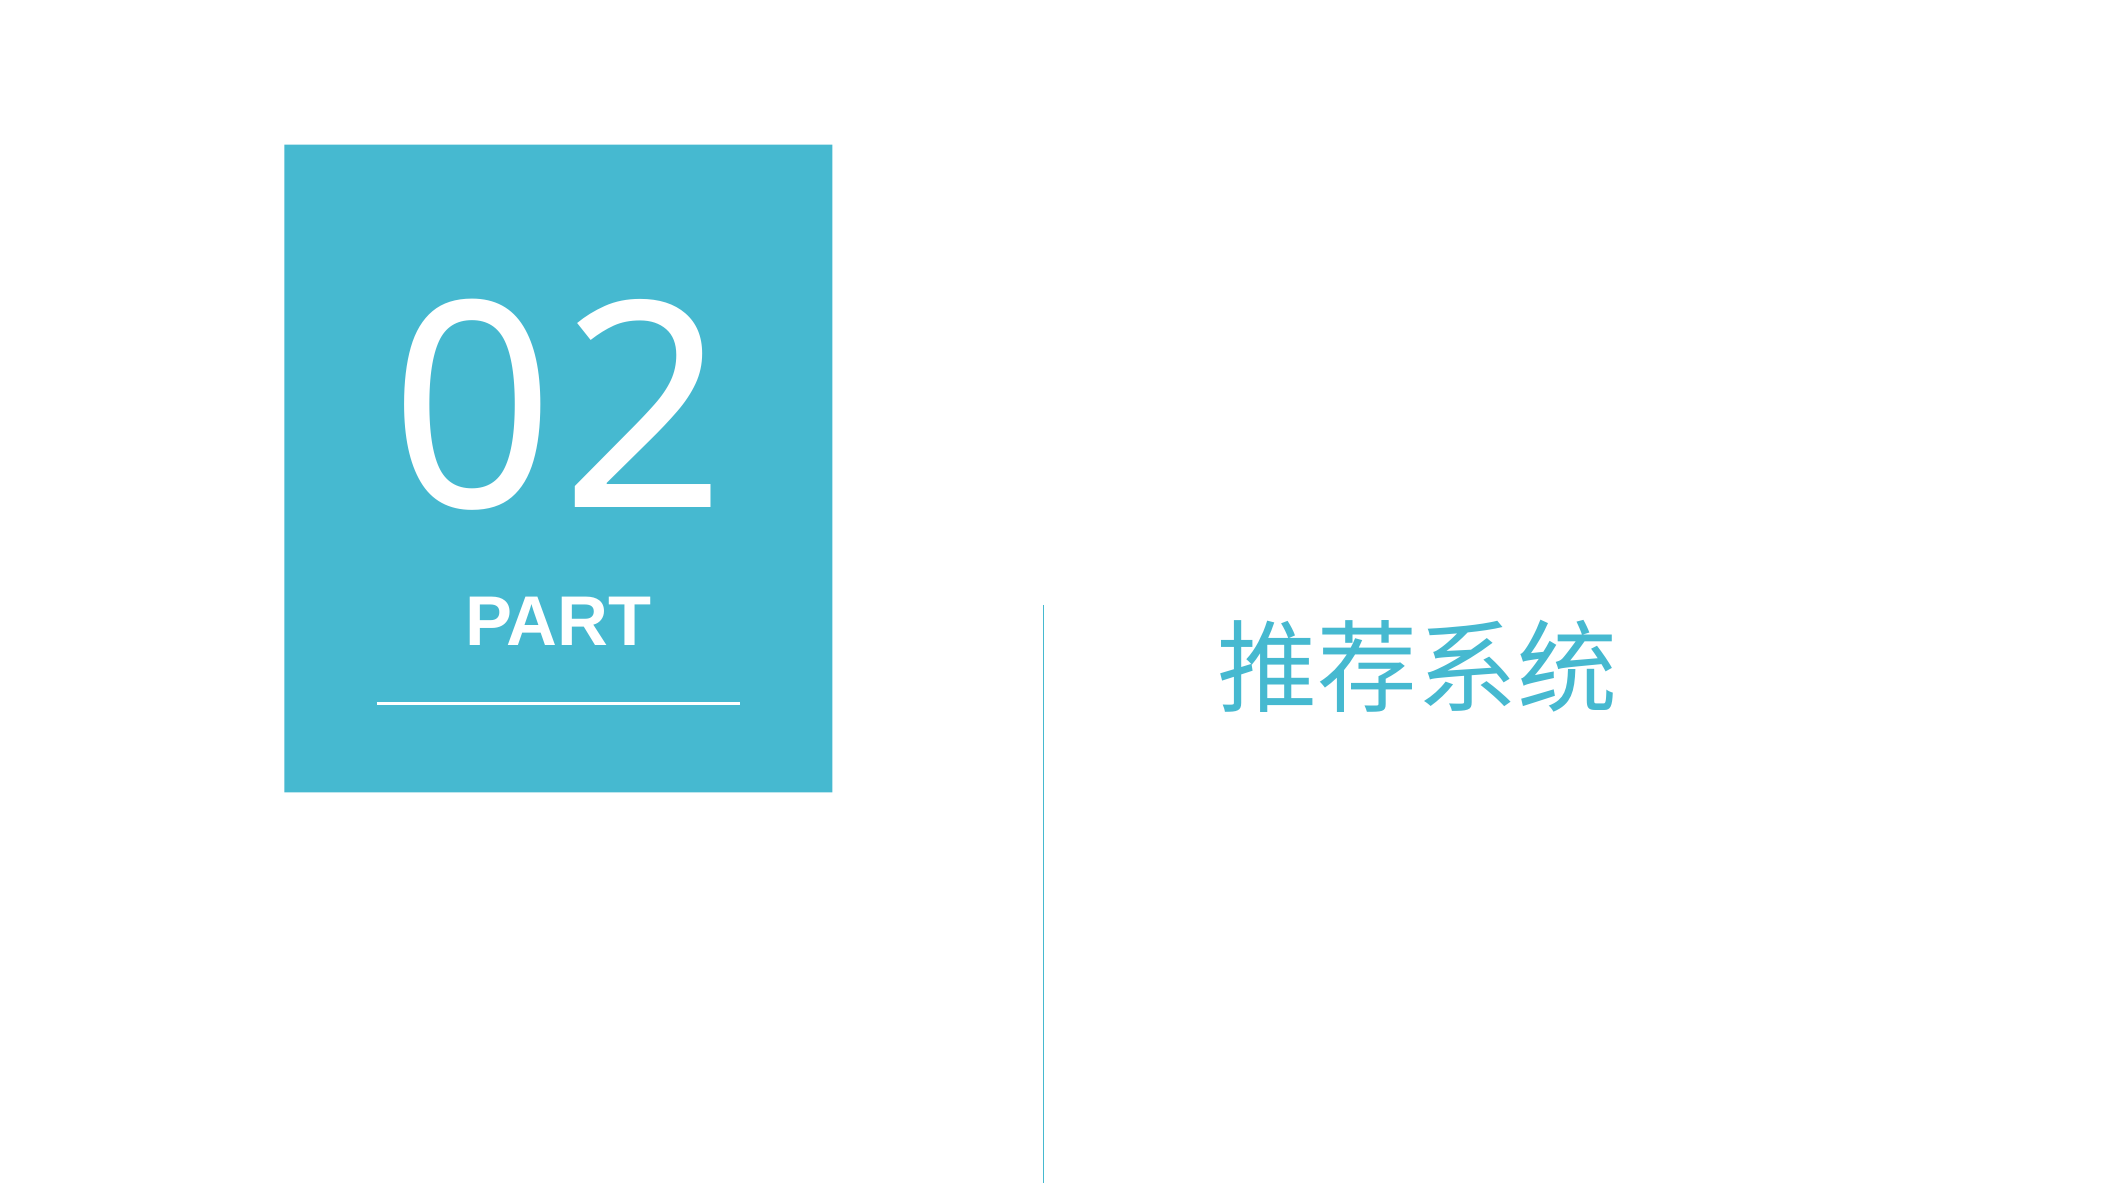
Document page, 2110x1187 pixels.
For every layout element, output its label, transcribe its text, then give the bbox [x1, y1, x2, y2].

text_box PART [357, 574, 760, 660]
text_box 02 [360, 212, 757, 572]
text_box [283, 144, 833, 793]
text_box 推荐系统 [1217, 604, 1927, 725]
